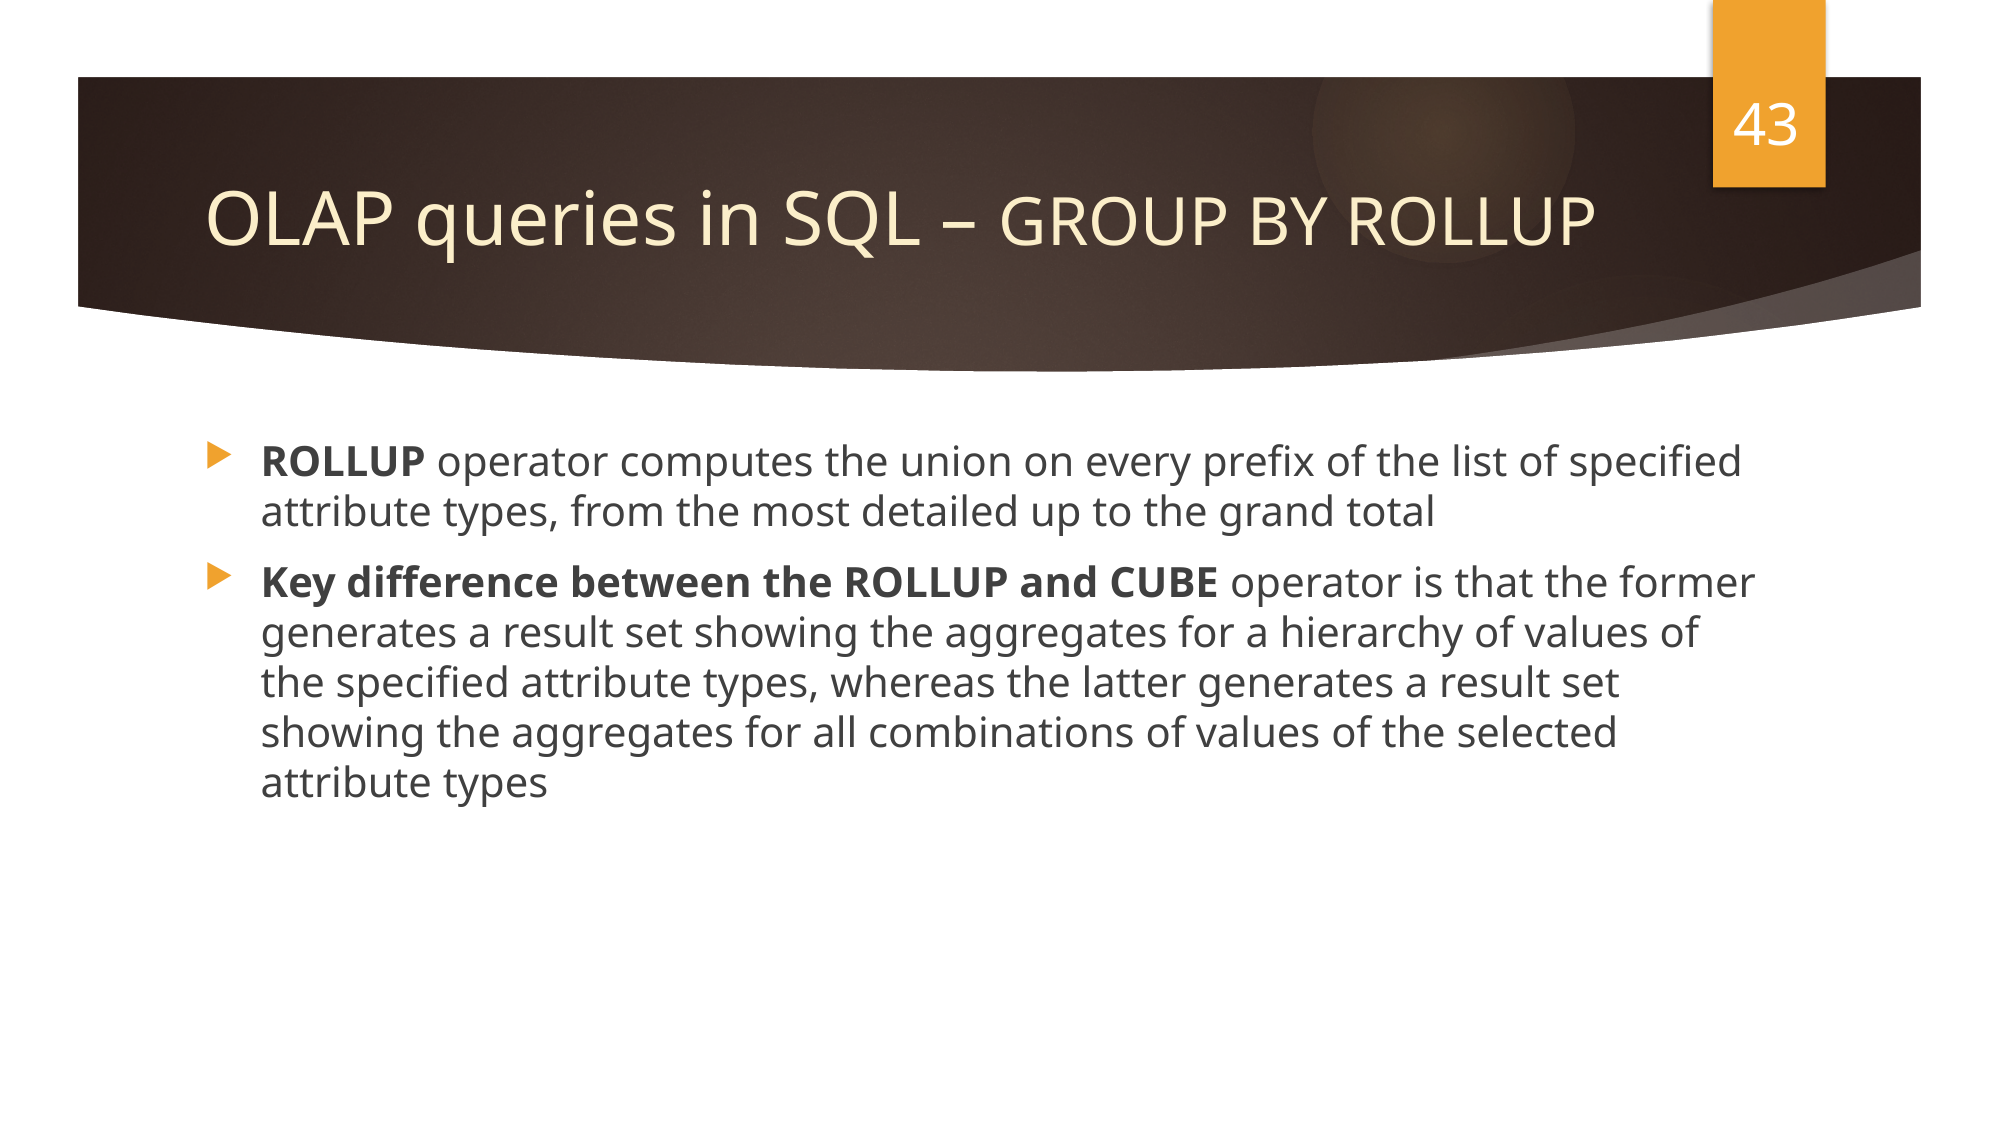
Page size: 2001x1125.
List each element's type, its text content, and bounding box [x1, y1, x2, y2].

title OLAP queries in SQL – GROUP BY ROLLUP [189, 155, 1746, 275]
list ROLLUP operator computes the union on every prefix of the list of specified attribute types, from the most detailed up to the grand total Key difference between the ROLLUP and CUBE operator is that the former generates a result set showing the aggregates for a hierarchy of values of the specified attribute types, whereas the latter generates a result set showing the aggregates for all combinations of values of the selected attribute types [189, 427, 1787, 988]
slide_number 43 [1698, 48, 1836, 175]
